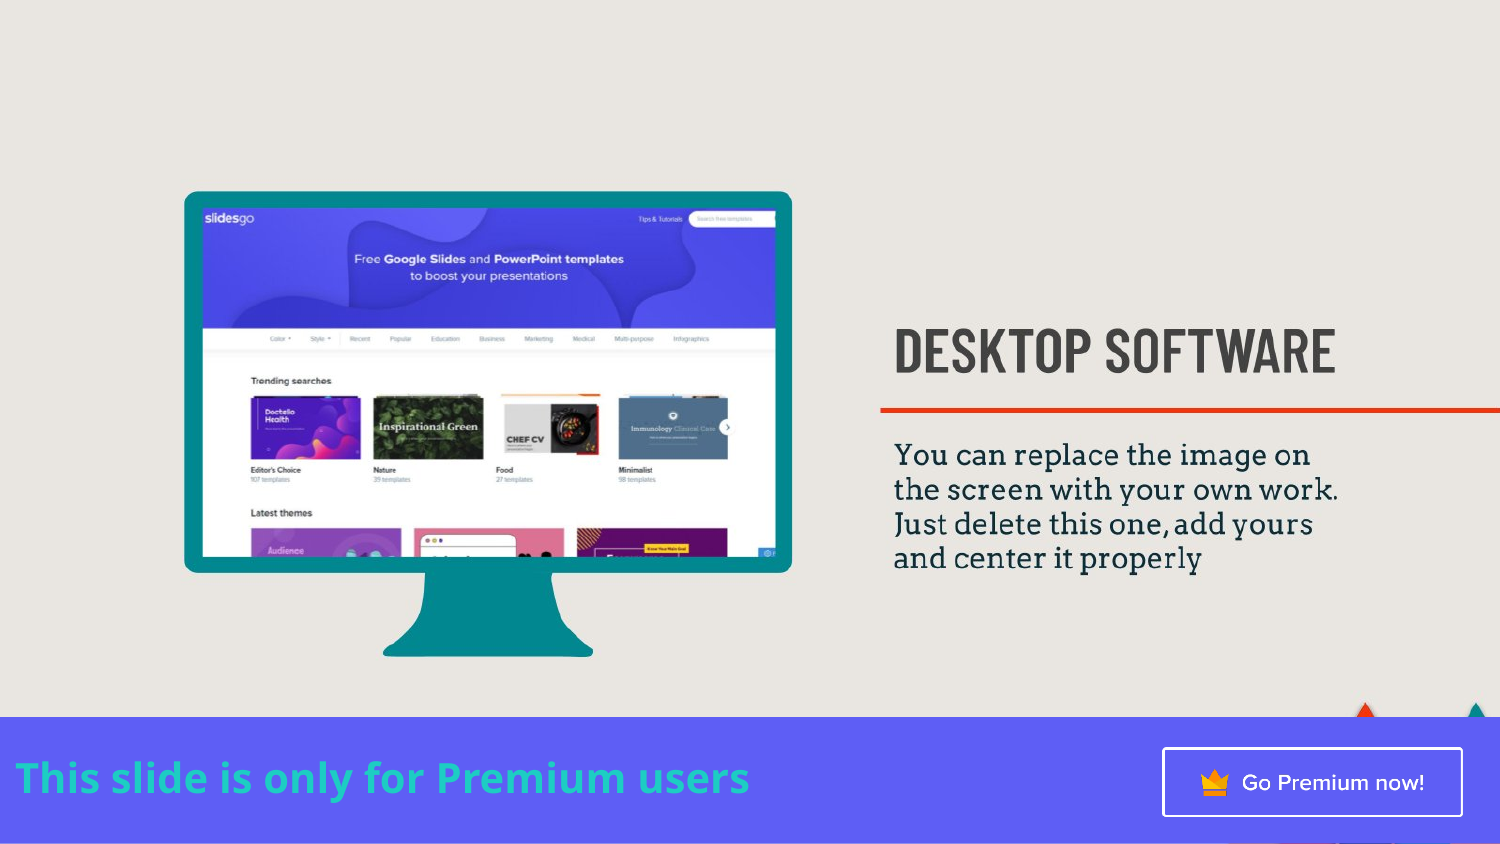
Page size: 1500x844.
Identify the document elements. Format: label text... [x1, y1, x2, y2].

text_box This slide is only for Premium users [0, 717, 1500, 844]
picture [0, 0, 1500, 717]
picture [1162, 747, 1463, 817]
